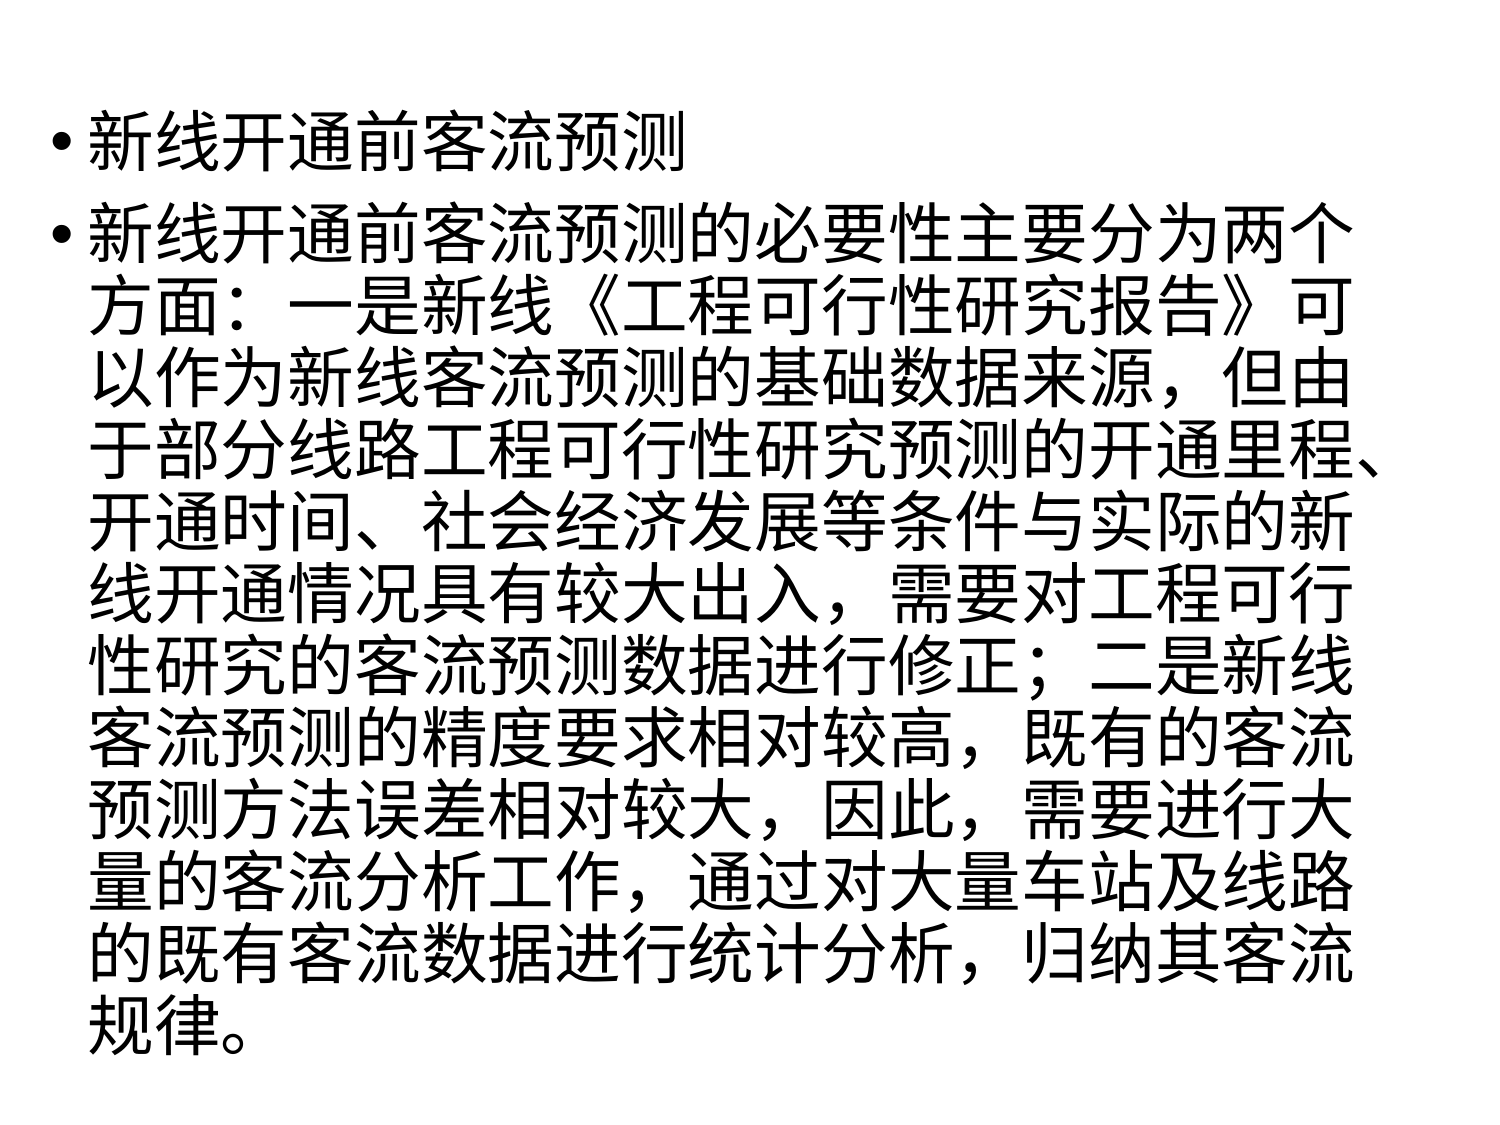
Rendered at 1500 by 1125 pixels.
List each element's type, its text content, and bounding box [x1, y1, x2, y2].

list 新线开通前客流预测 新线开通前客流预测的必要性主要分为两个方面：一是新线《工程可行性研究报告》可以作为新线客流预测的基础数据来源，但由于部分线路工程可行性研究预测的开通里程、开通时间、社会经济发展等条件与实际的新线开通情况具有较大出入，需要对工程可行性研究的客流预测数据进行修正；二是新线客流预测的精度要求相对较高，既有的客流预测方法误差相对较大，因此，需要进行大量的客流分析工作，通过对大量车站及线路的既有客流数据进行统计分析，归纳其客流规律。 [34, 101, 1431, 1080]
